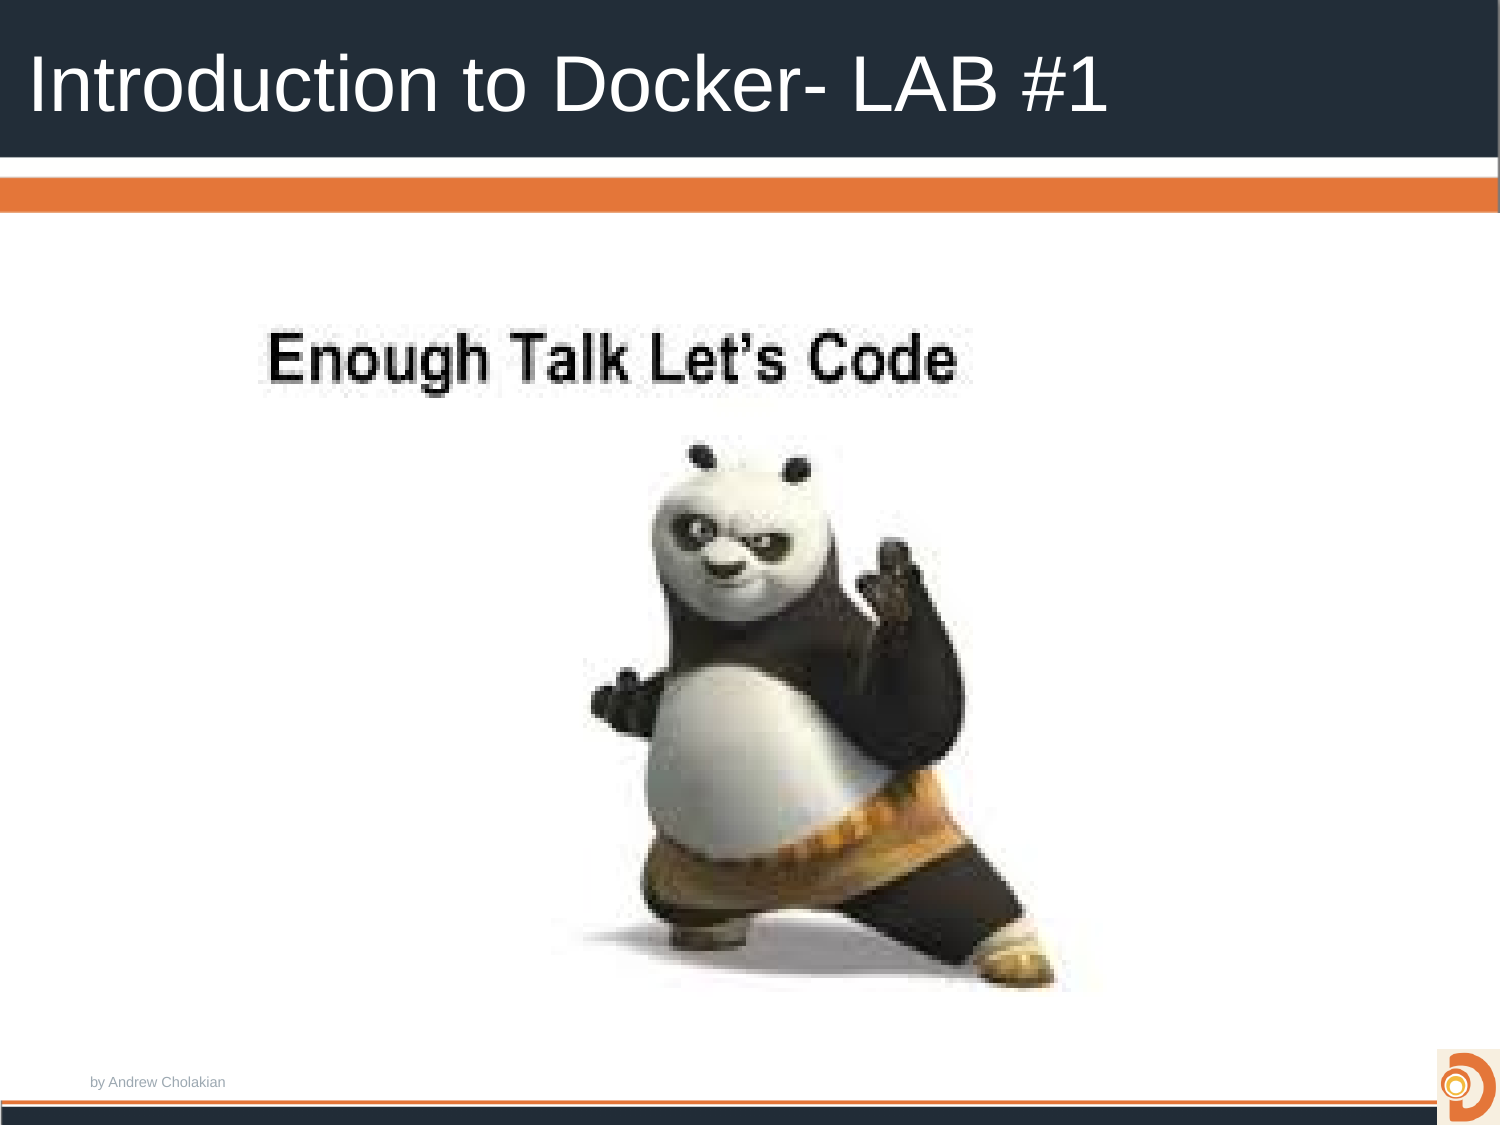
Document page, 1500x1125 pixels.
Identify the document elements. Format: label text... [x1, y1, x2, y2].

picture [0, 0, 1500, 213]
picture [2, 1049, 1500, 1125]
footer by Andrew Cholakian [75, 1062, 550, 1100]
picture [193, 250, 1408, 1030]
title Introduction to Docker- LAB #1 [12, 24, 1488, 136]
